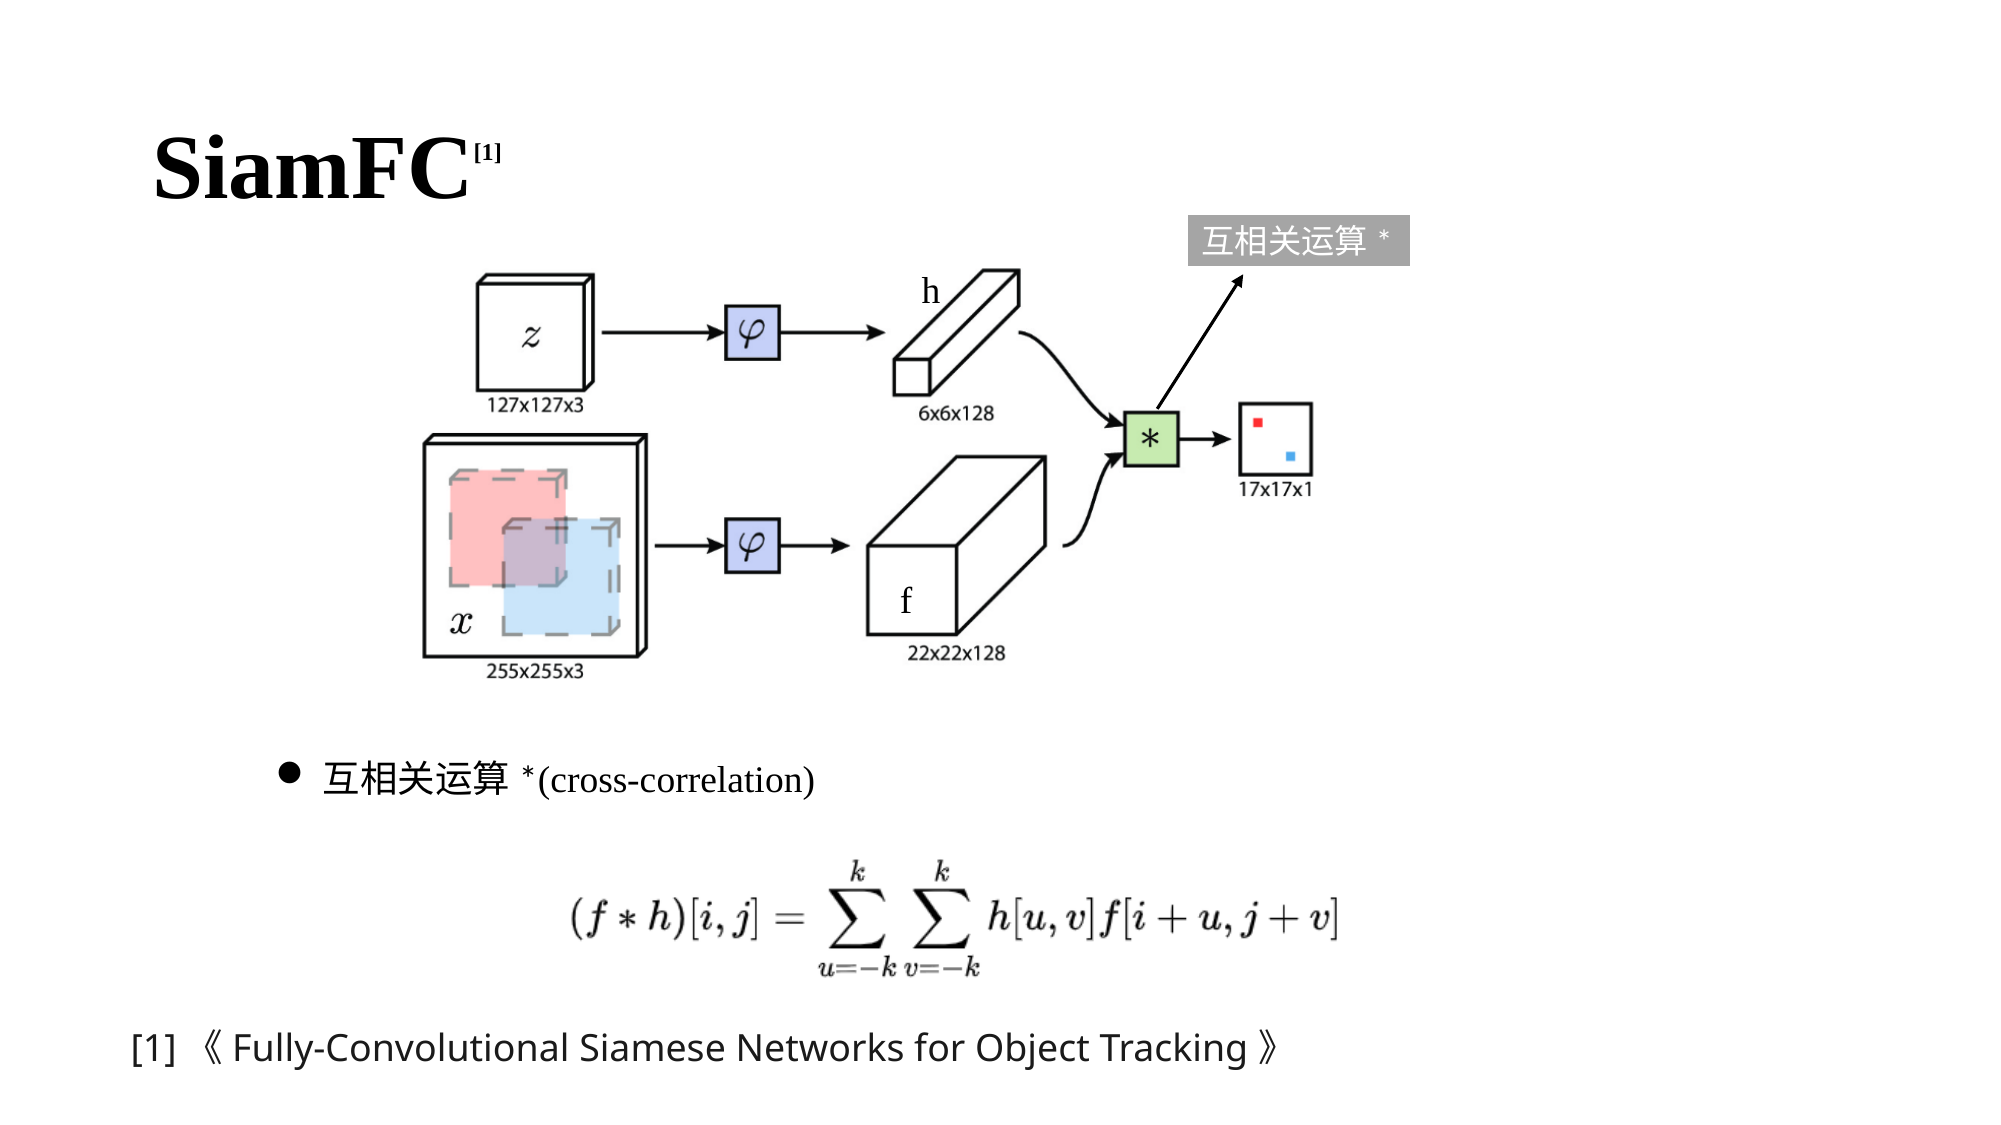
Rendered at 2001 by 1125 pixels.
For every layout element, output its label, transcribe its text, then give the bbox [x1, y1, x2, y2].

text_box 互相关运算* [1185, 212, 1413, 269]
text_box 互相关运算*(cross-correlation) [260, 747, 831, 808]
picture [563, 854, 1347, 985]
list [335, 243, 1347, 689]
text_box [1]《Fully-Convolutional Siamese Networks for Object Tracking》 [115, 1016, 1311, 1077]
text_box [1157, 274, 1244, 409]
title SiamFC[1] [137, 59, 1863, 278]
